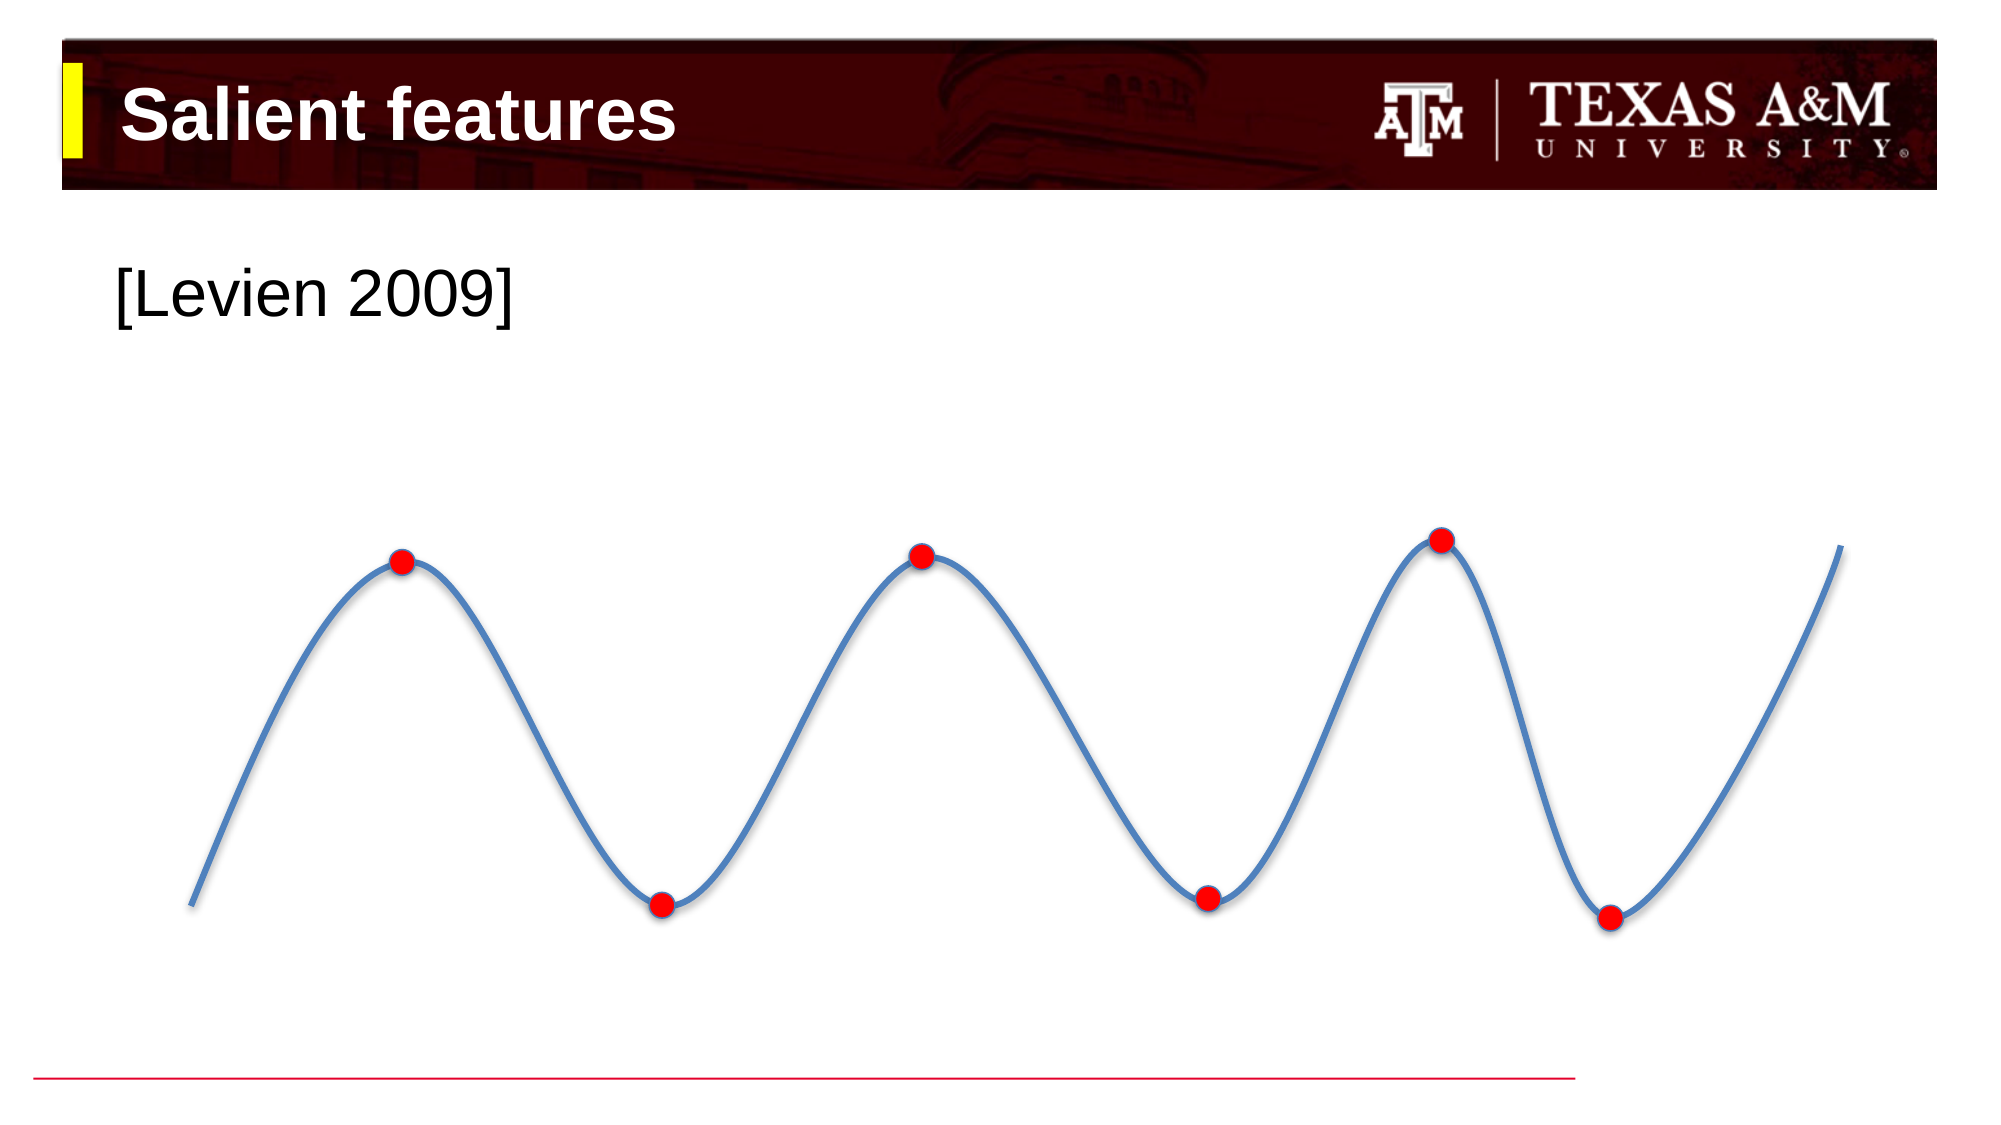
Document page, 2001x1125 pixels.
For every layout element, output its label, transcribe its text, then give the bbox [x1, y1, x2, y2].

title Salient features [105, 16, 1367, 205]
text_box [908, 543, 936, 571]
picture [1367, 37, 1937, 190]
text_box [1427, 527, 1456, 555]
picture [62, 37, 105, 190]
text_box [1596, 904, 1625, 932]
text_box [1194, 885, 1222, 913]
text_box [388, 548, 416, 577]
list [Levien 2009] [99, 242, 1900, 1005]
text_box [648, 891, 676, 919]
text_box [187, 540, 1844, 918]
